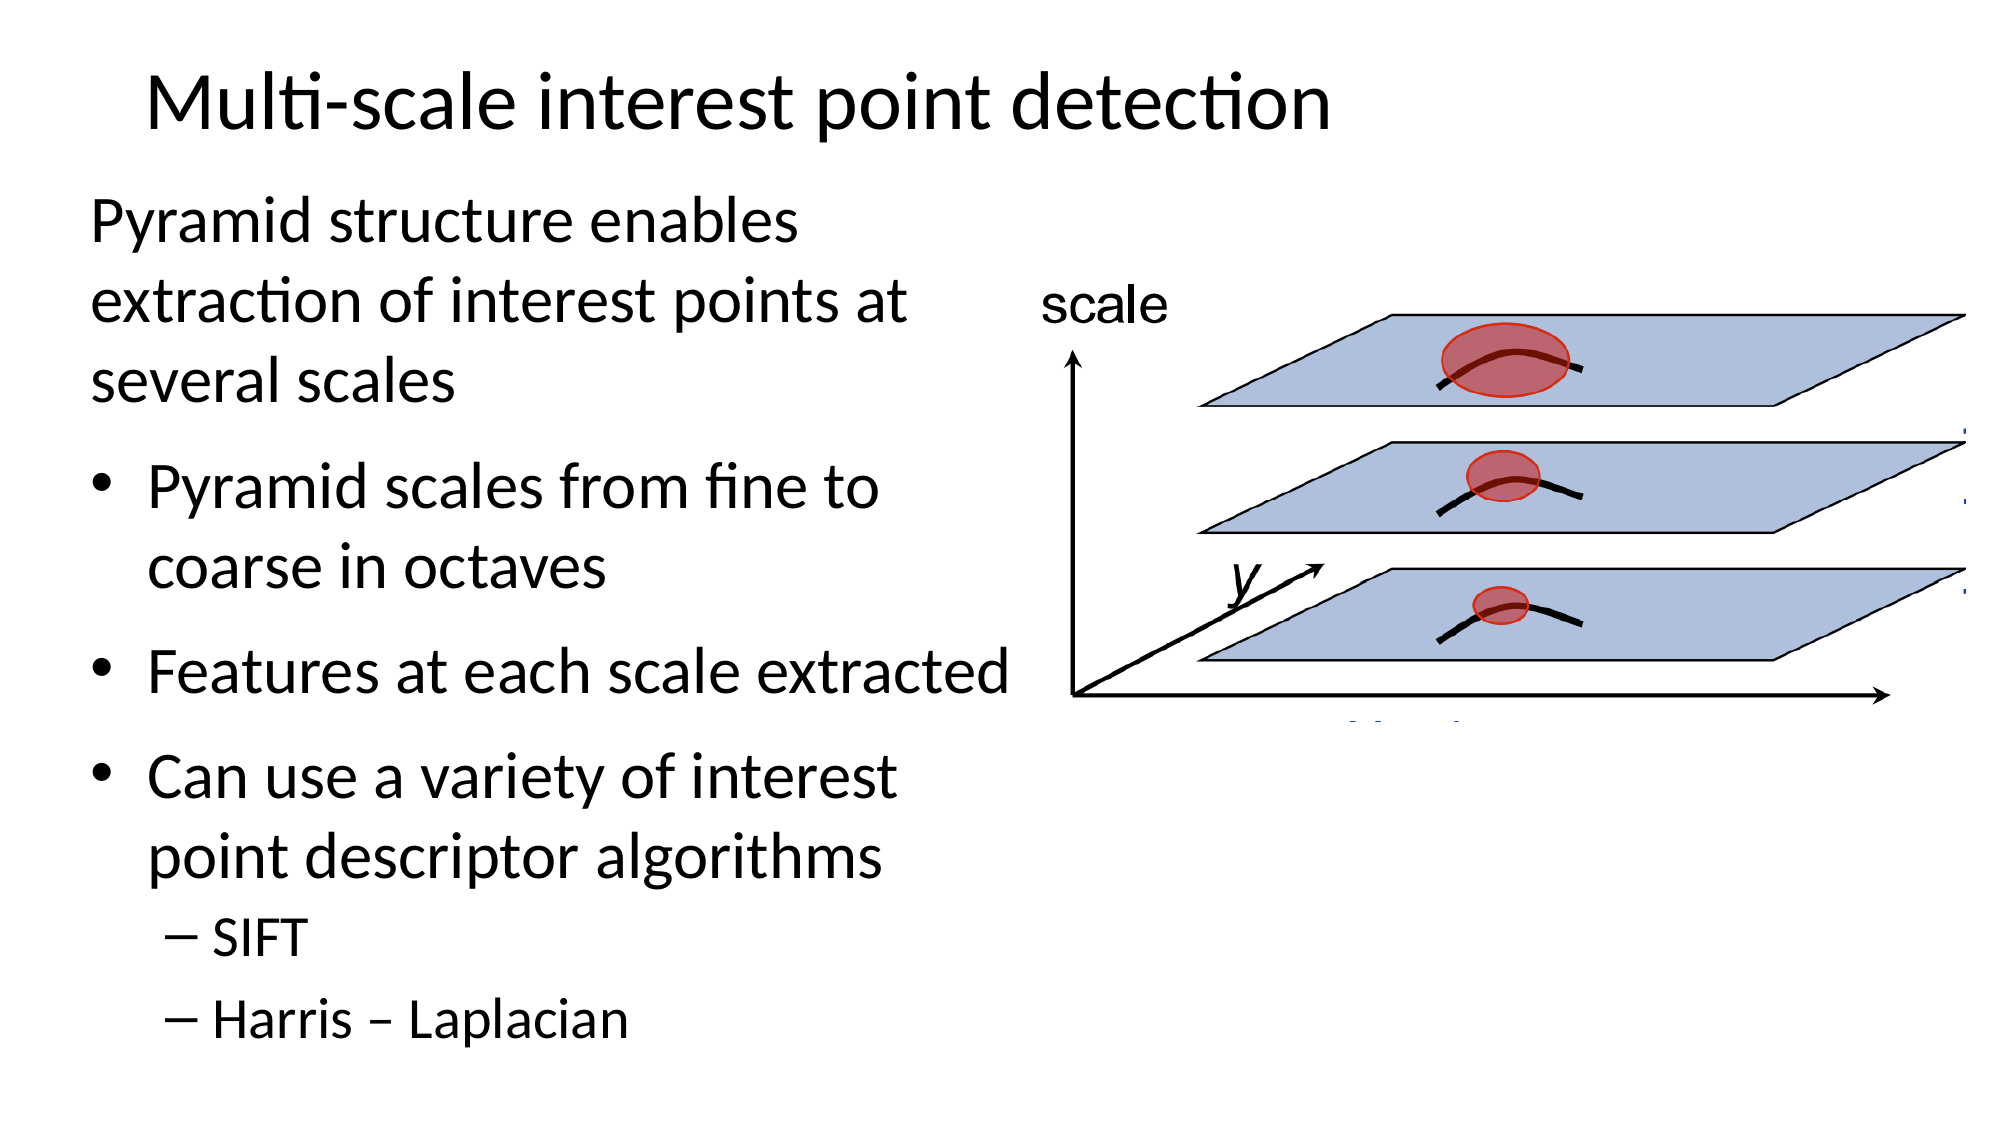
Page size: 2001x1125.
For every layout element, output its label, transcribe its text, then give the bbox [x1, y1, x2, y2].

picture [1029, 278, 1967, 722]
title Multi-scale interest point detection [129, 58, 1855, 167]
list Pyramid structure enables extraction of interest points at several scales Pyramid scales from fine to coarse in octaves Features at each scale extracted Can use a variety of interest point descriptor algorithms SIFT Harris – Laplacian [76, 168, 1043, 1105]
